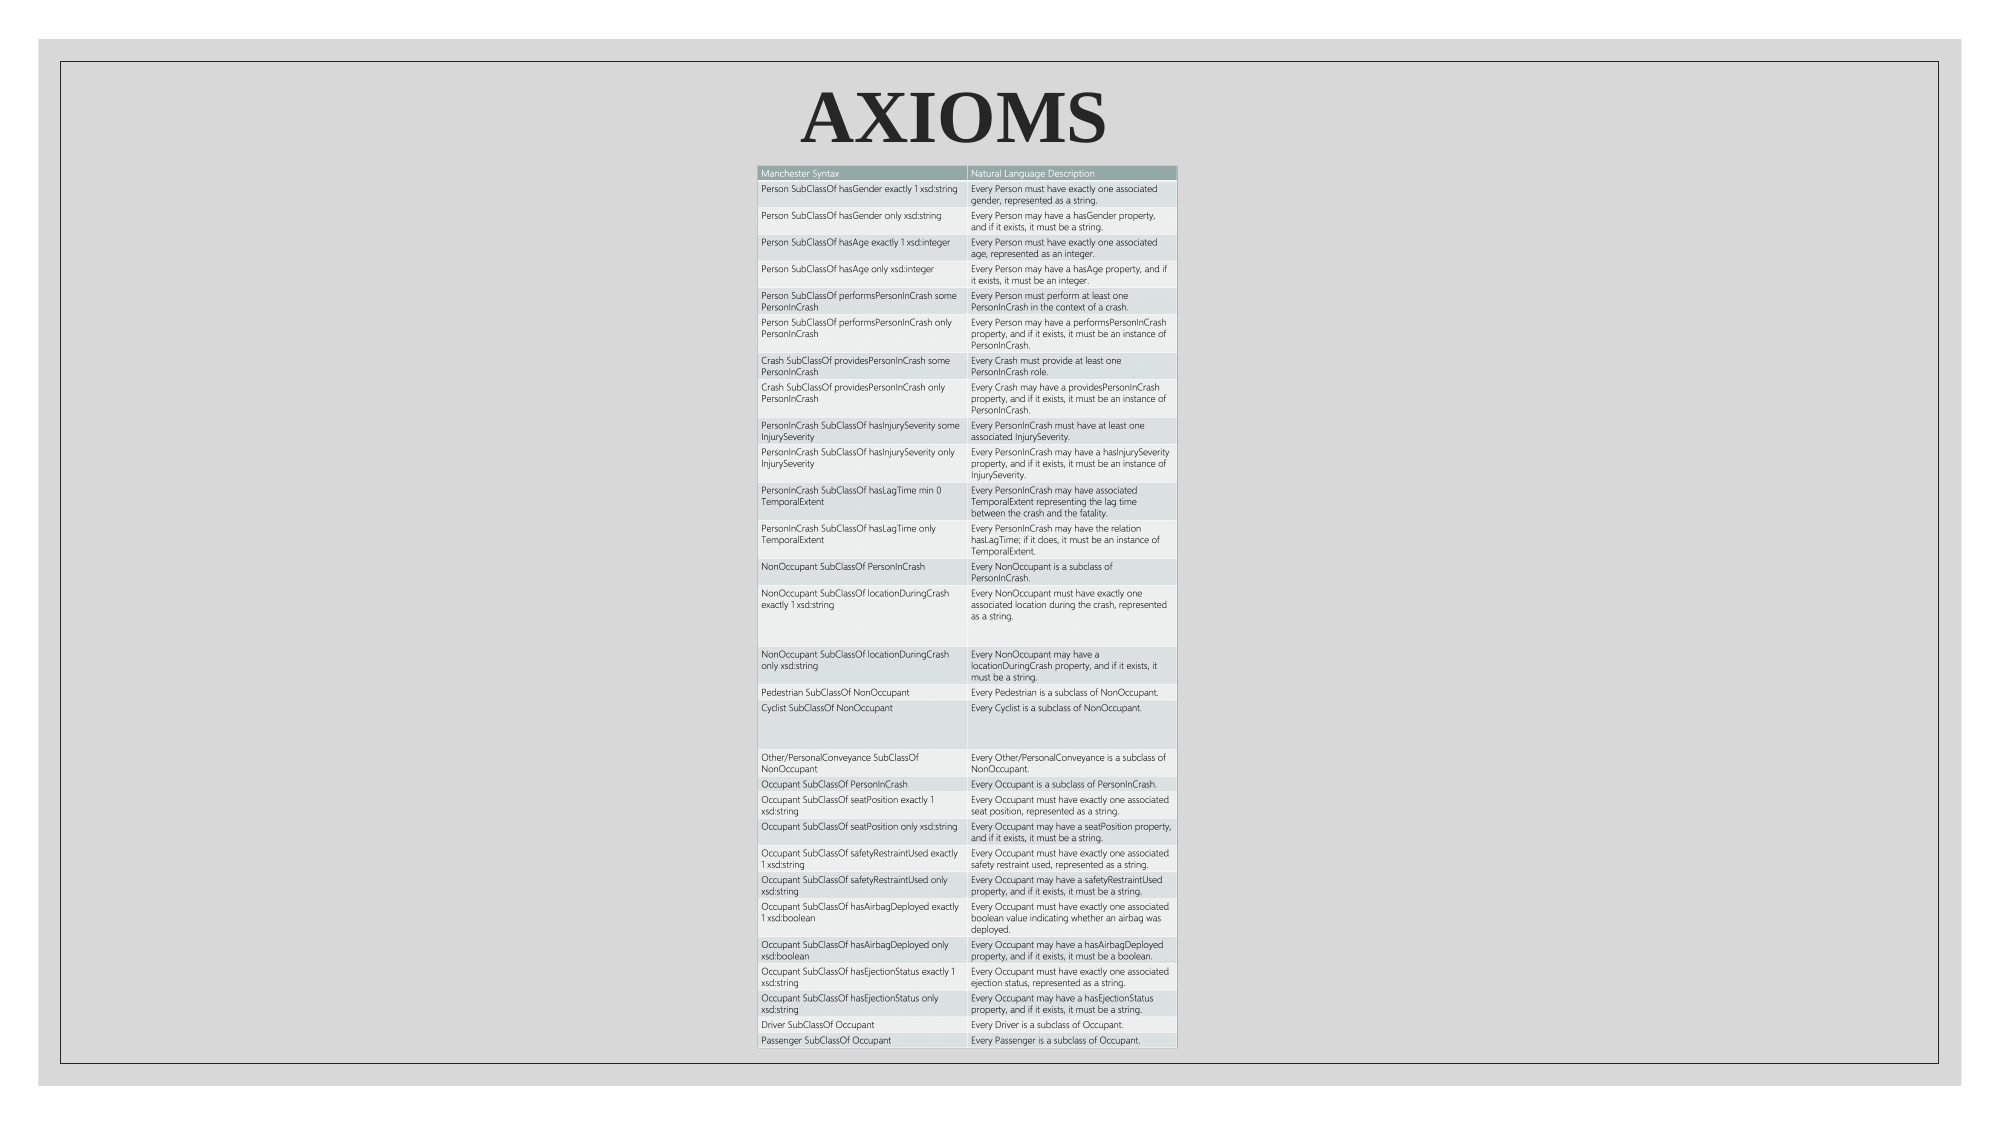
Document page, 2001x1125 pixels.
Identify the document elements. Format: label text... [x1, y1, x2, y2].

picture [757, 164, 1180, 1052]
title AXIOMS [129, 22, 1780, 215]
